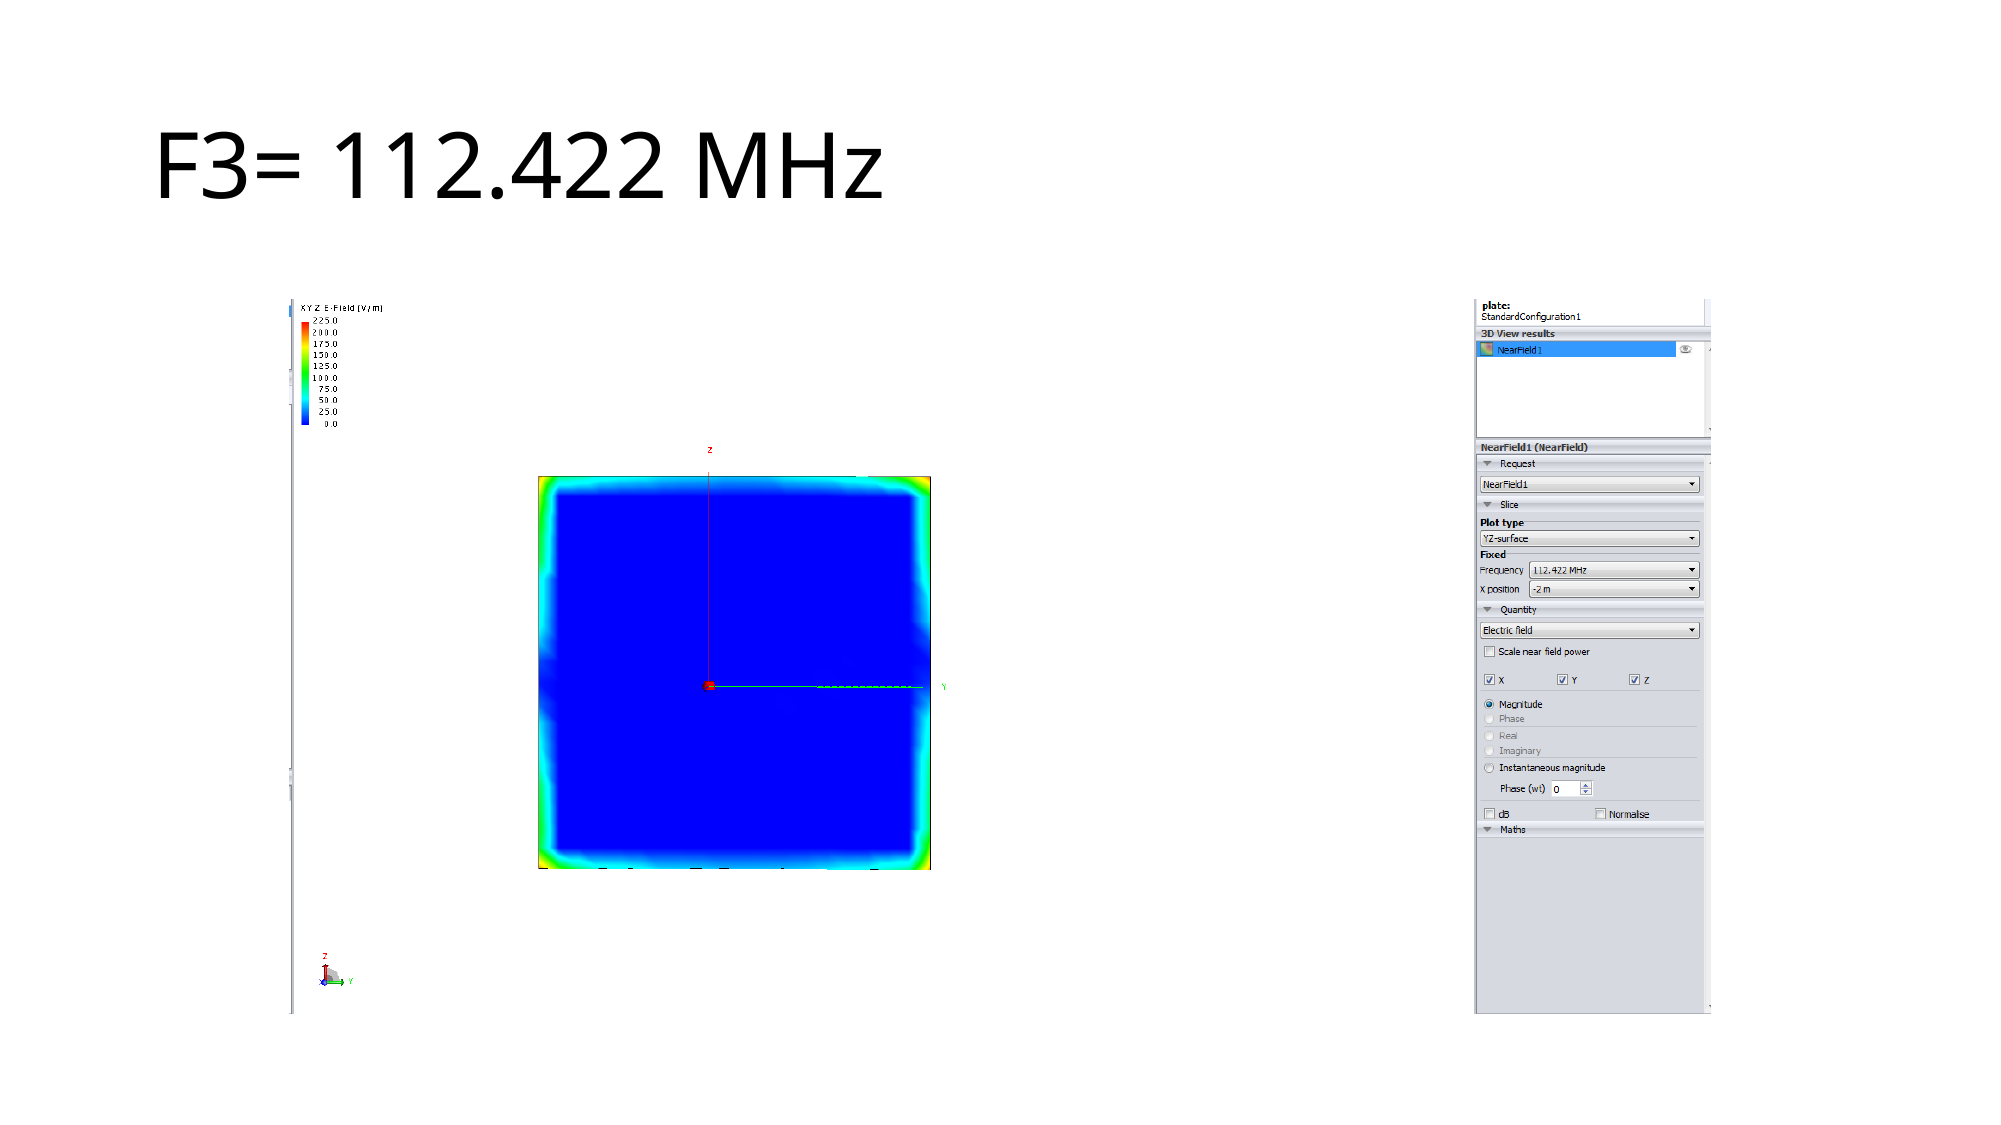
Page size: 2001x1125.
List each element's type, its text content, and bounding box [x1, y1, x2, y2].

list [289, 299, 1711, 1014]
title F3= 112.422 MHz [137, 59, 1863, 278]
